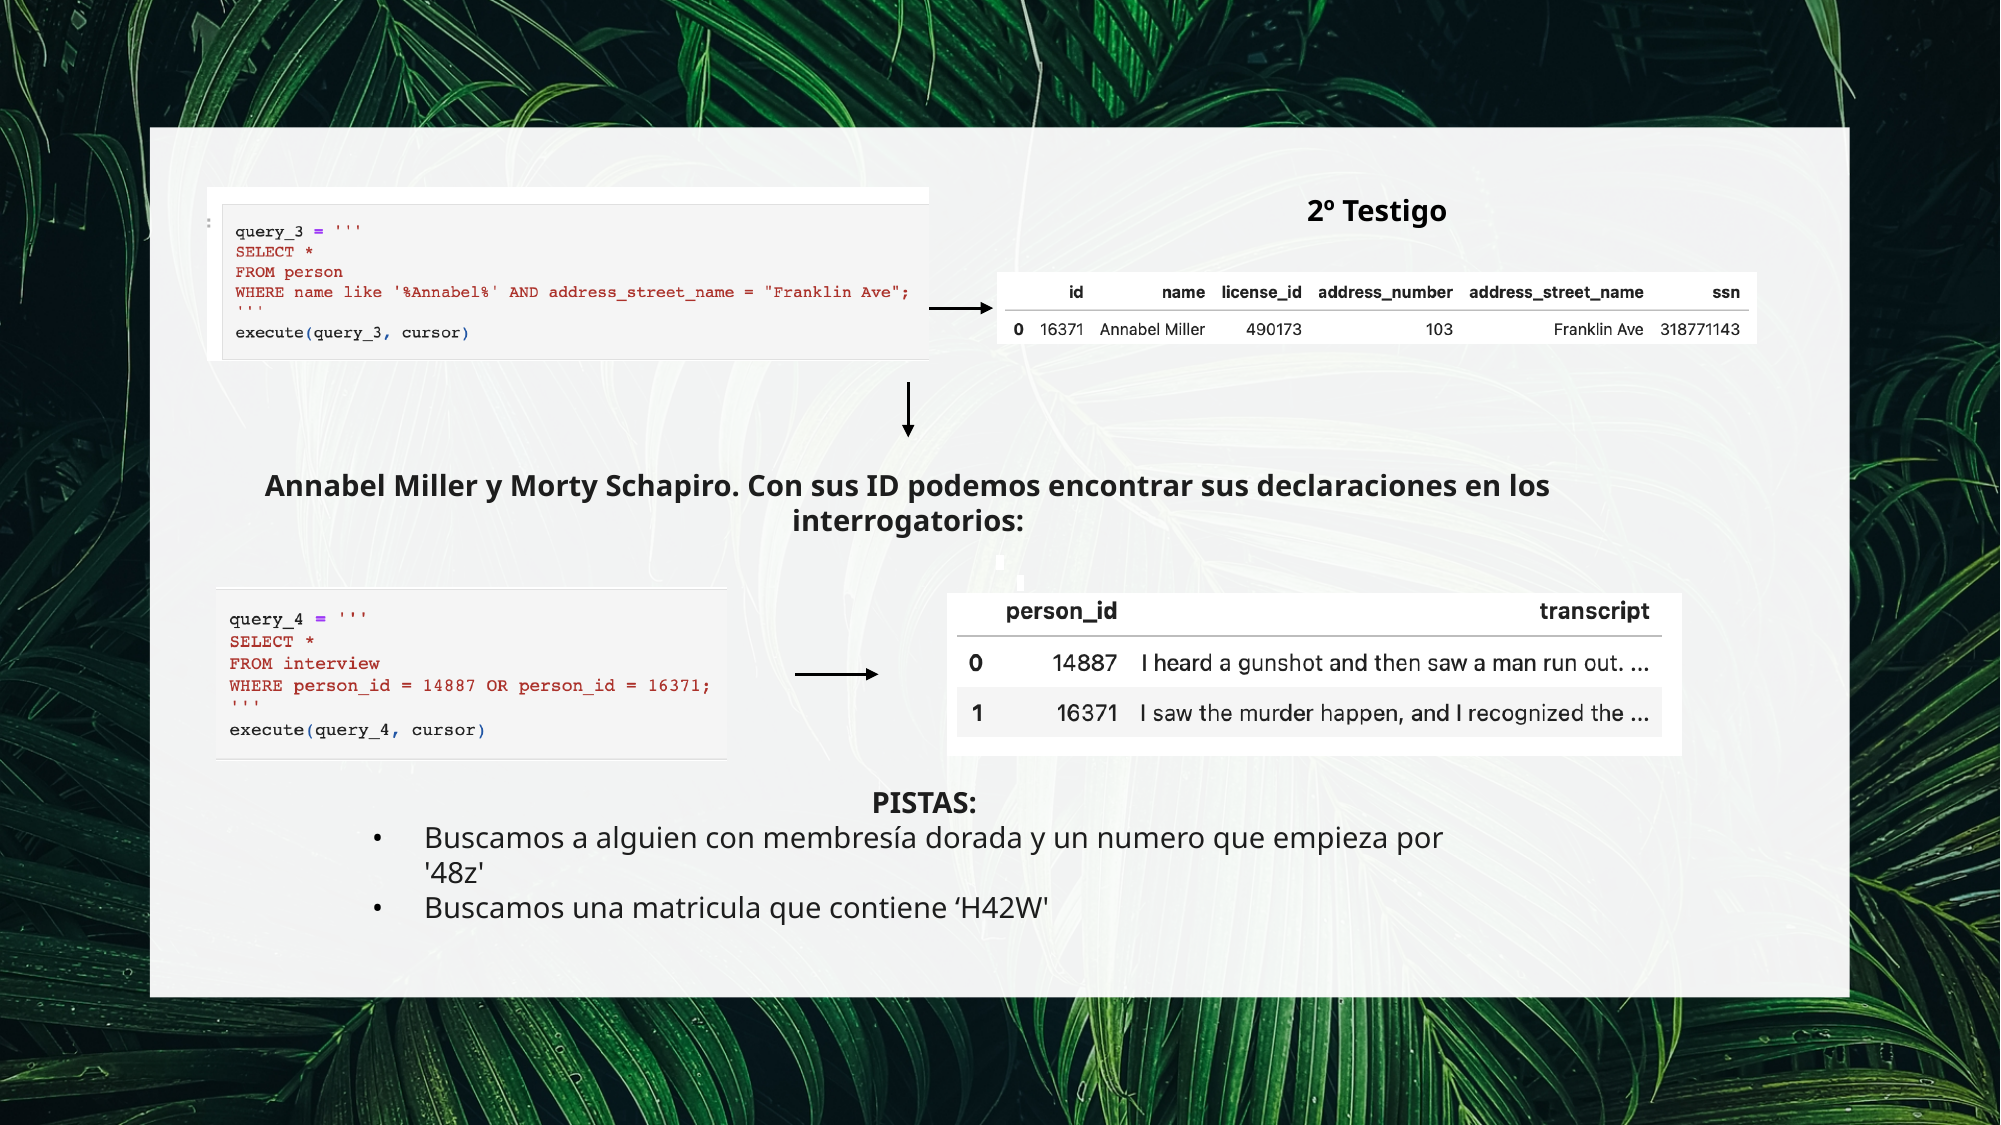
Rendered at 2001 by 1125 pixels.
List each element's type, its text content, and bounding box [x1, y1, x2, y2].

text_box 2º Testigo [1299, 184, 1455, 235]
text_box [929, 301, 994, 315]
picture [0, 0, 2000, 1125]
text_box PISTAS: Buscamos a alguien con membresía dorada y un numero que empieza por '48z' Buscamos una matricula que contiene ‘H42W' [341, 777, 1507, 932]
text_box [795, 668, 879, 681]
text_box [902, 382, 915, 438]
text_box Annabel Miller y Morty Schapiro. Con sus ID podemos encontrar sus declaraciones en los interrogatorios: [254, 459, 1563, 545]
